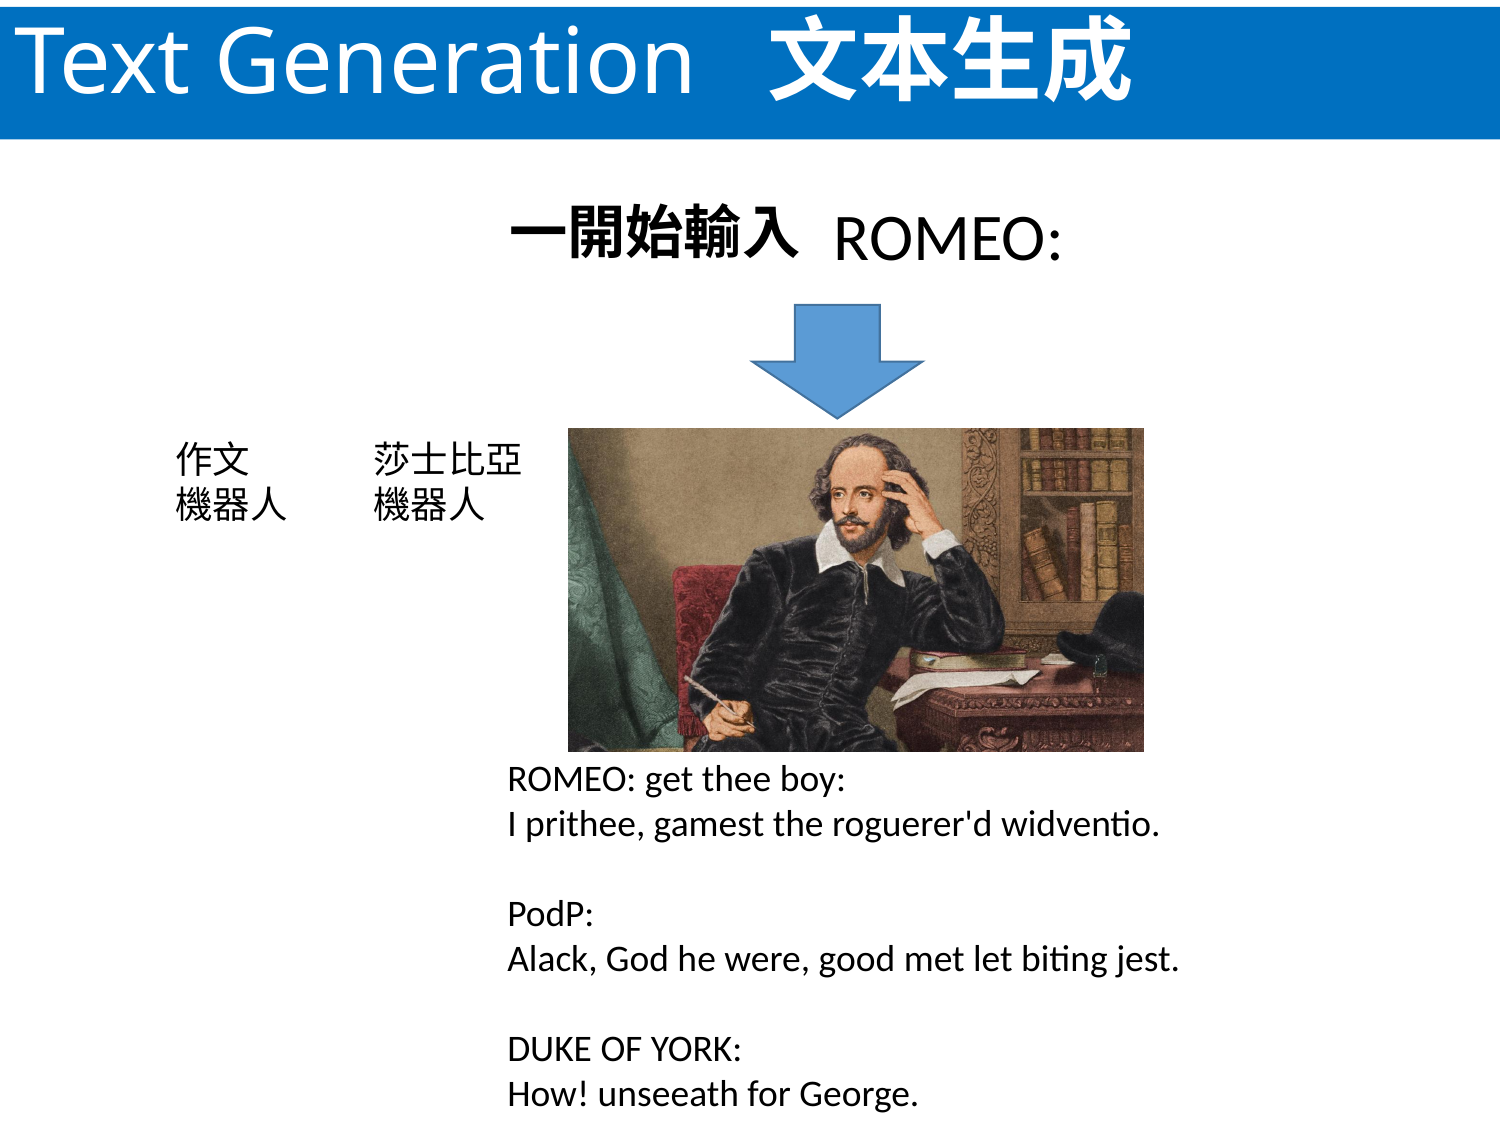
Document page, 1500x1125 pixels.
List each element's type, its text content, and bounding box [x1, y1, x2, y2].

text_box ROMEO: get thee boy: I prithee, gamest the roguerer'd widventio. PodP: Alack, God he were, good met let biting jest. DUKE OF YORK: How! unseeath for George. [492, 746, 1243, 1121]
picture [568, 428, 1144, 752]
text_box Text Generation 文本生成 [0, 6, 1500, 140]
text_box [749, 303, 926, 420]
text_box 一開始輸入 [494, 187, 816, 273]
text_box 莎士比亞 機器人 [358, 428, 547, 533]
text_box 作文 機器人 [160, 428, 303, 533]
text_box ROMEO: [819, 186, 1095, 282]
